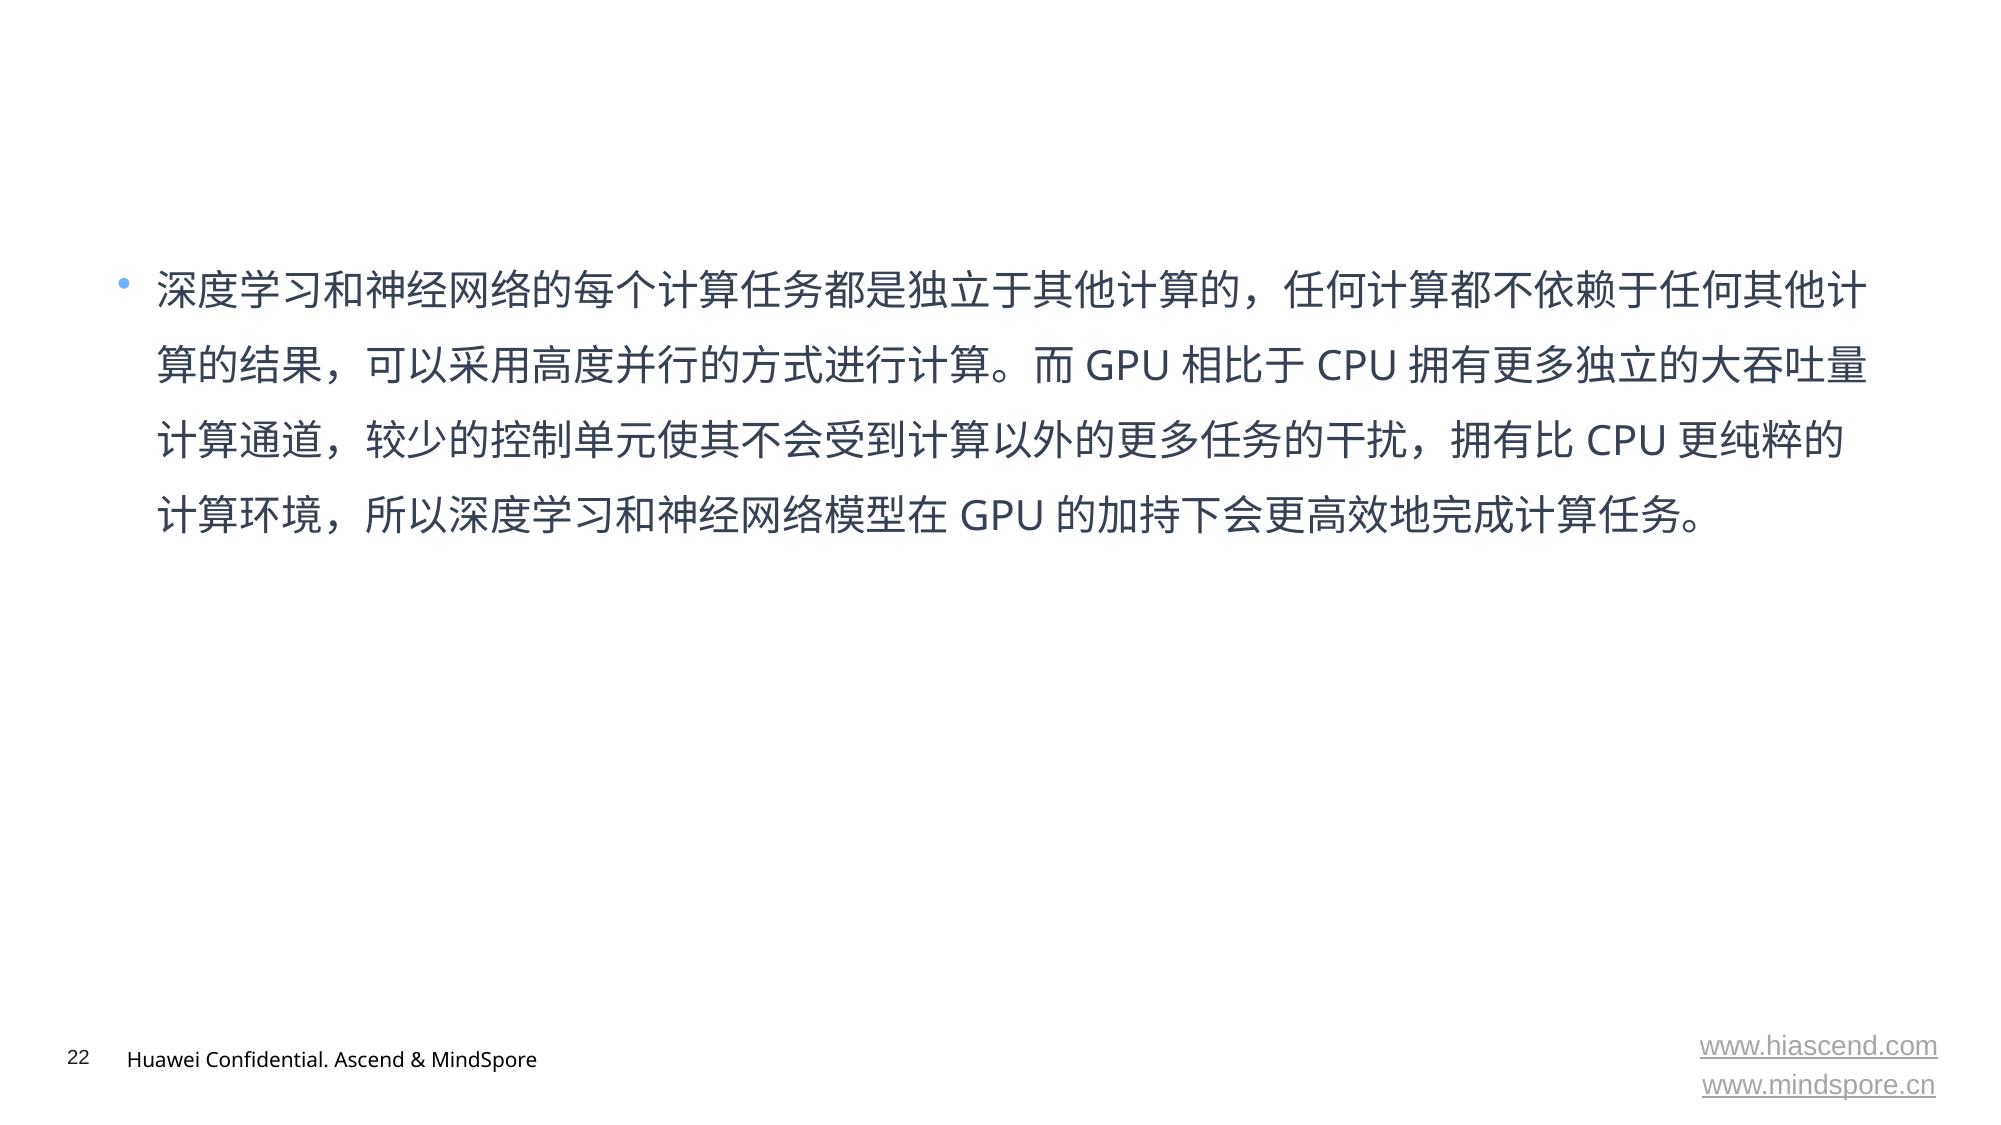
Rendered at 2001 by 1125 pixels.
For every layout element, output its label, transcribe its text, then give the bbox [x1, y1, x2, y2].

list 深度学习和神经网络的每个计算任务都是独立于其他计算的，任何计算都不依赖于任何其他计算的结果，可以采用高度并行的方式进行计算。而GPU相比于CPU拥有更多独立的大吞吐量计算通道，较少的控制单元使其不会受到计算以外的更多任务的干扰，拥有比CPU更纯粹的计算环境，所以深度学习和神经网络模型在GPU的加持下会更高效地完成计算任务。 [102, 231, 1901, 988]
